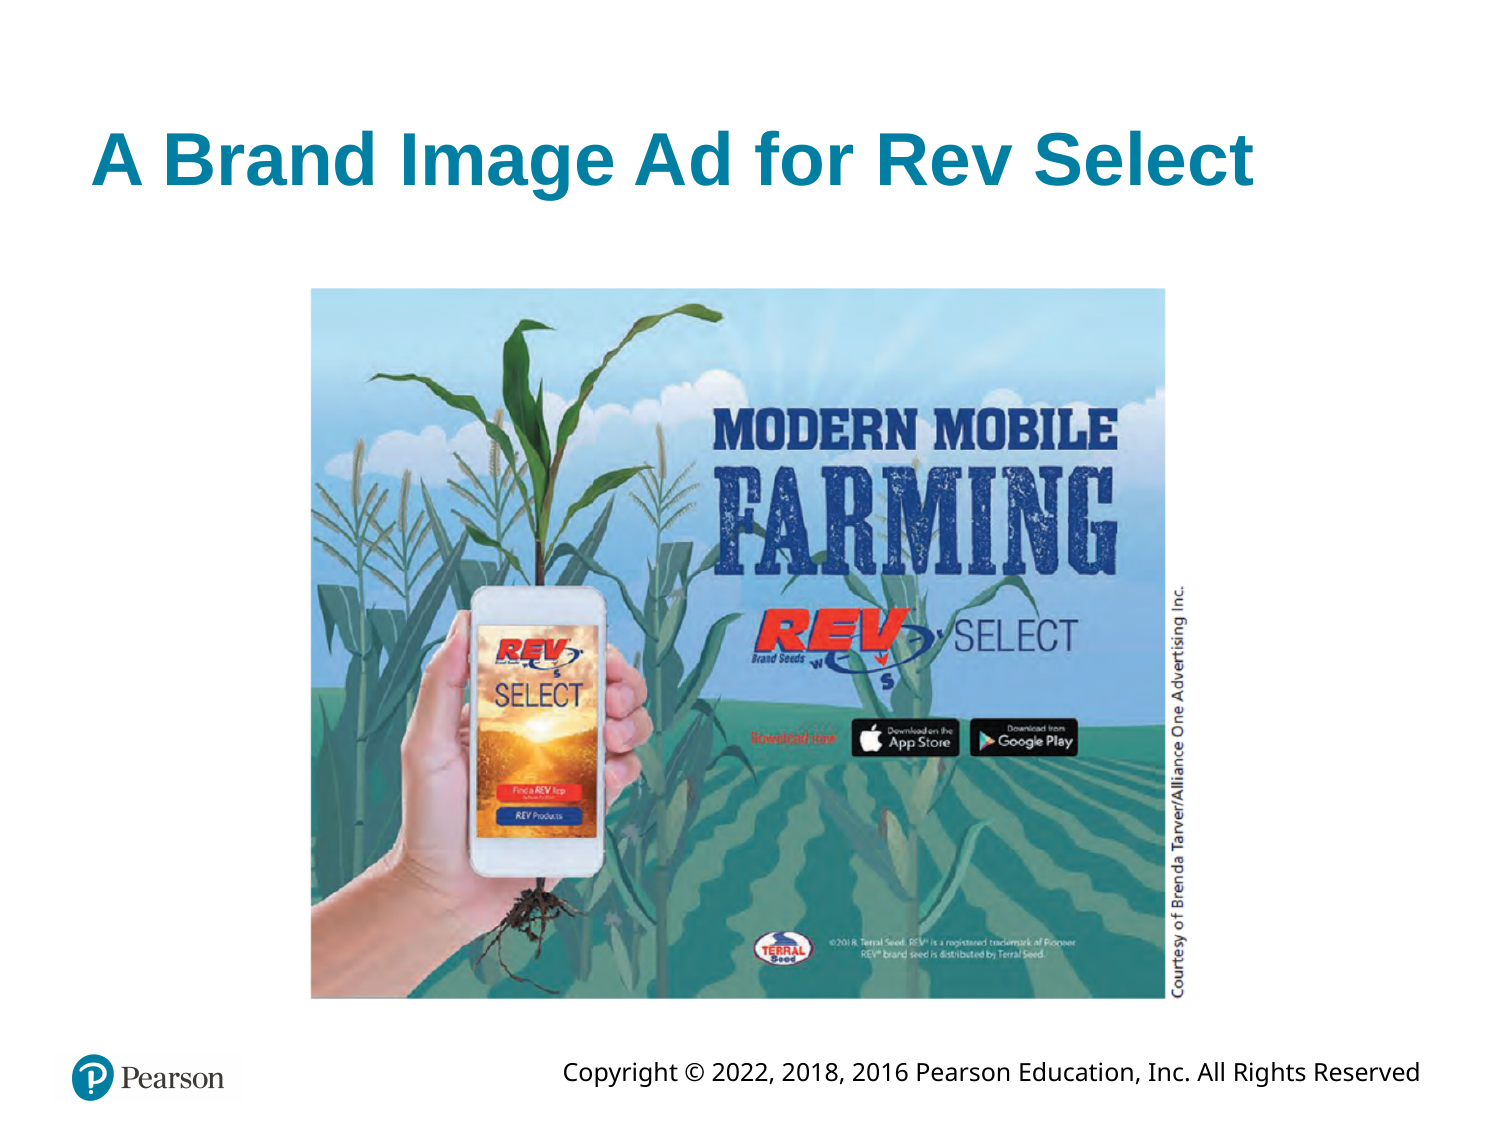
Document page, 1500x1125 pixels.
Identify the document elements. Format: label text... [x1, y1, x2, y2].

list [304, 279, 1196, 1010]
title A Brand Image Ad for Rev Select [75, 35, 1425, 216]
picture [51, 1053, 245, 1102]
